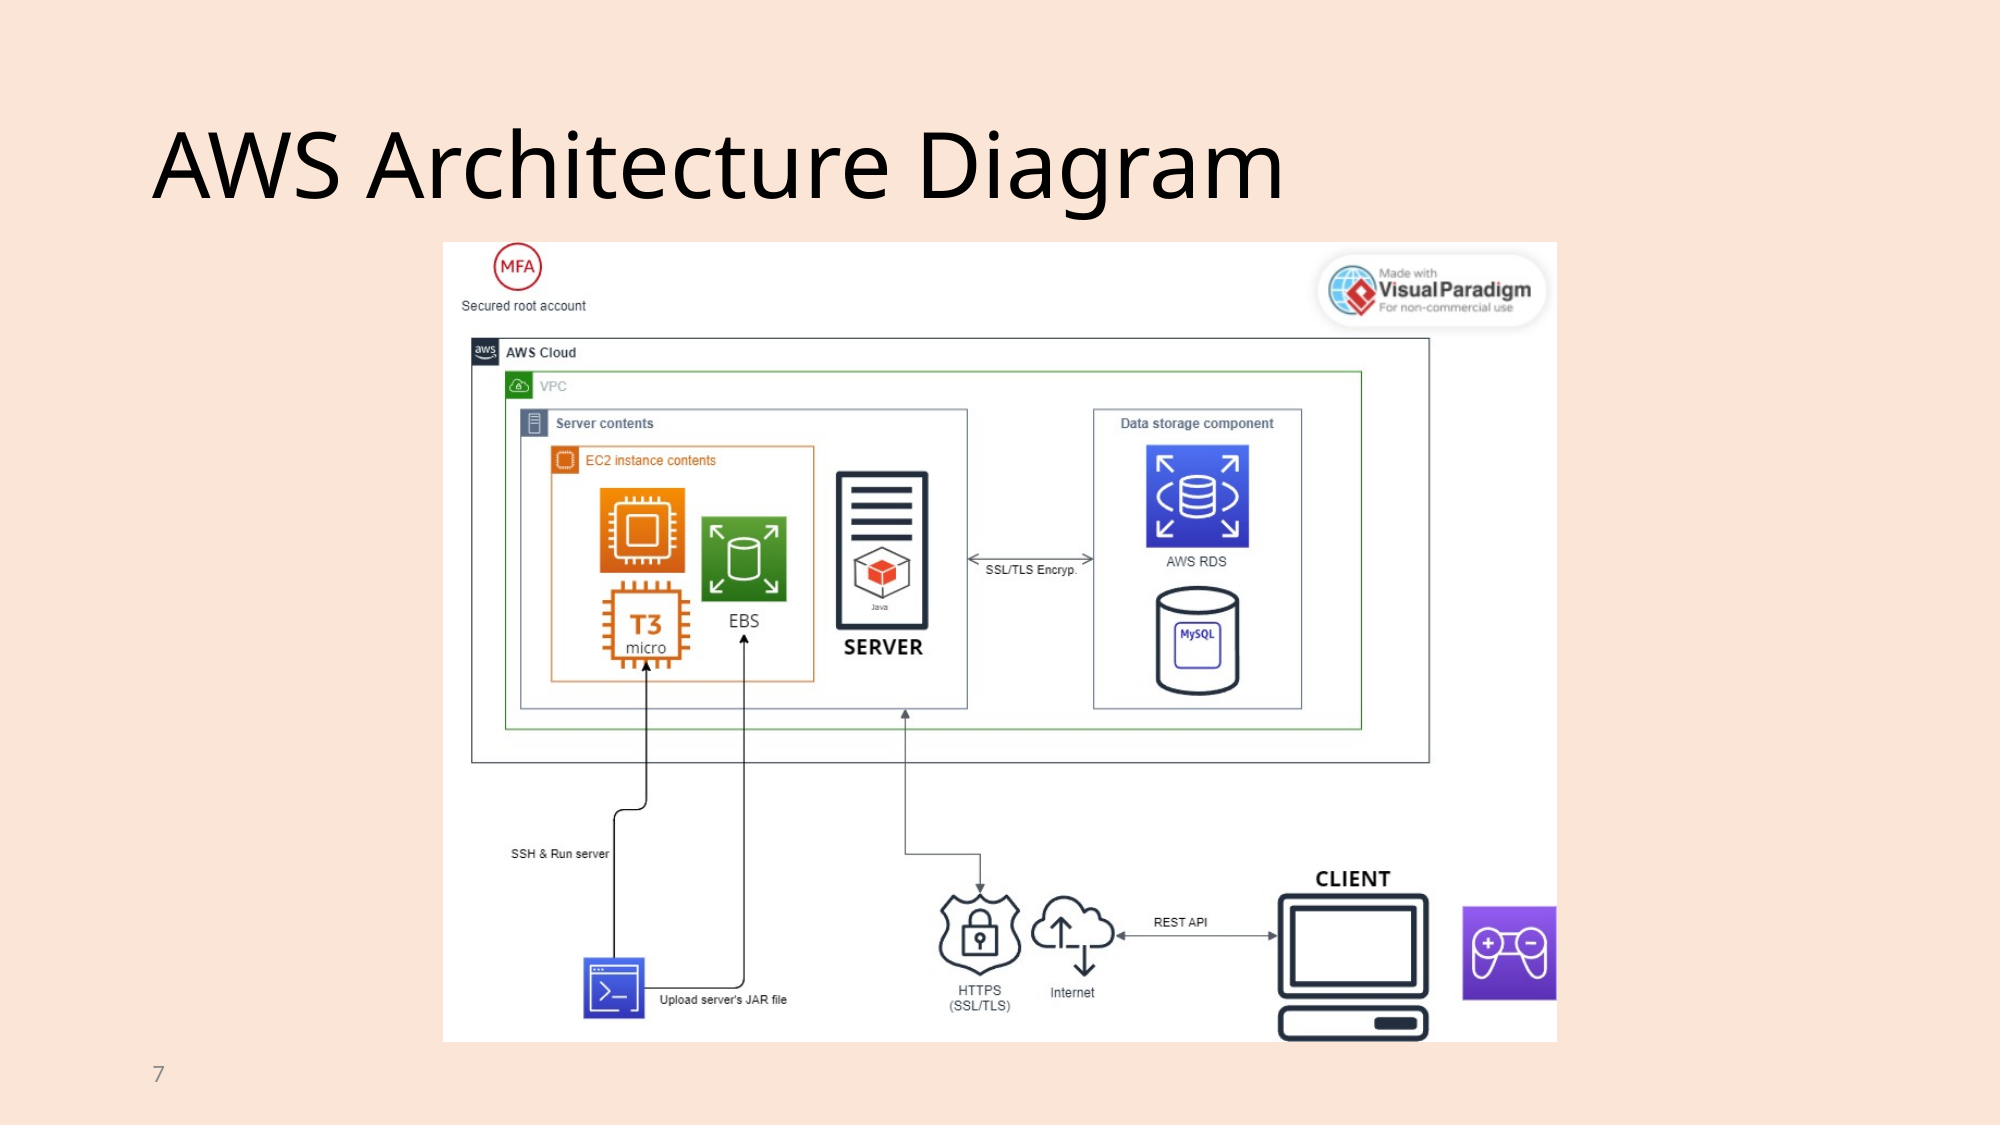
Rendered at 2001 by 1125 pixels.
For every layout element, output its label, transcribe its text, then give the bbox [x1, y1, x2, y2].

picture [443, 242, 1557, 1042]
title AWS Architecture Diagram [137, 59, 1863, 278]
slide_number 7 [137, 1042, 588, 1103]
